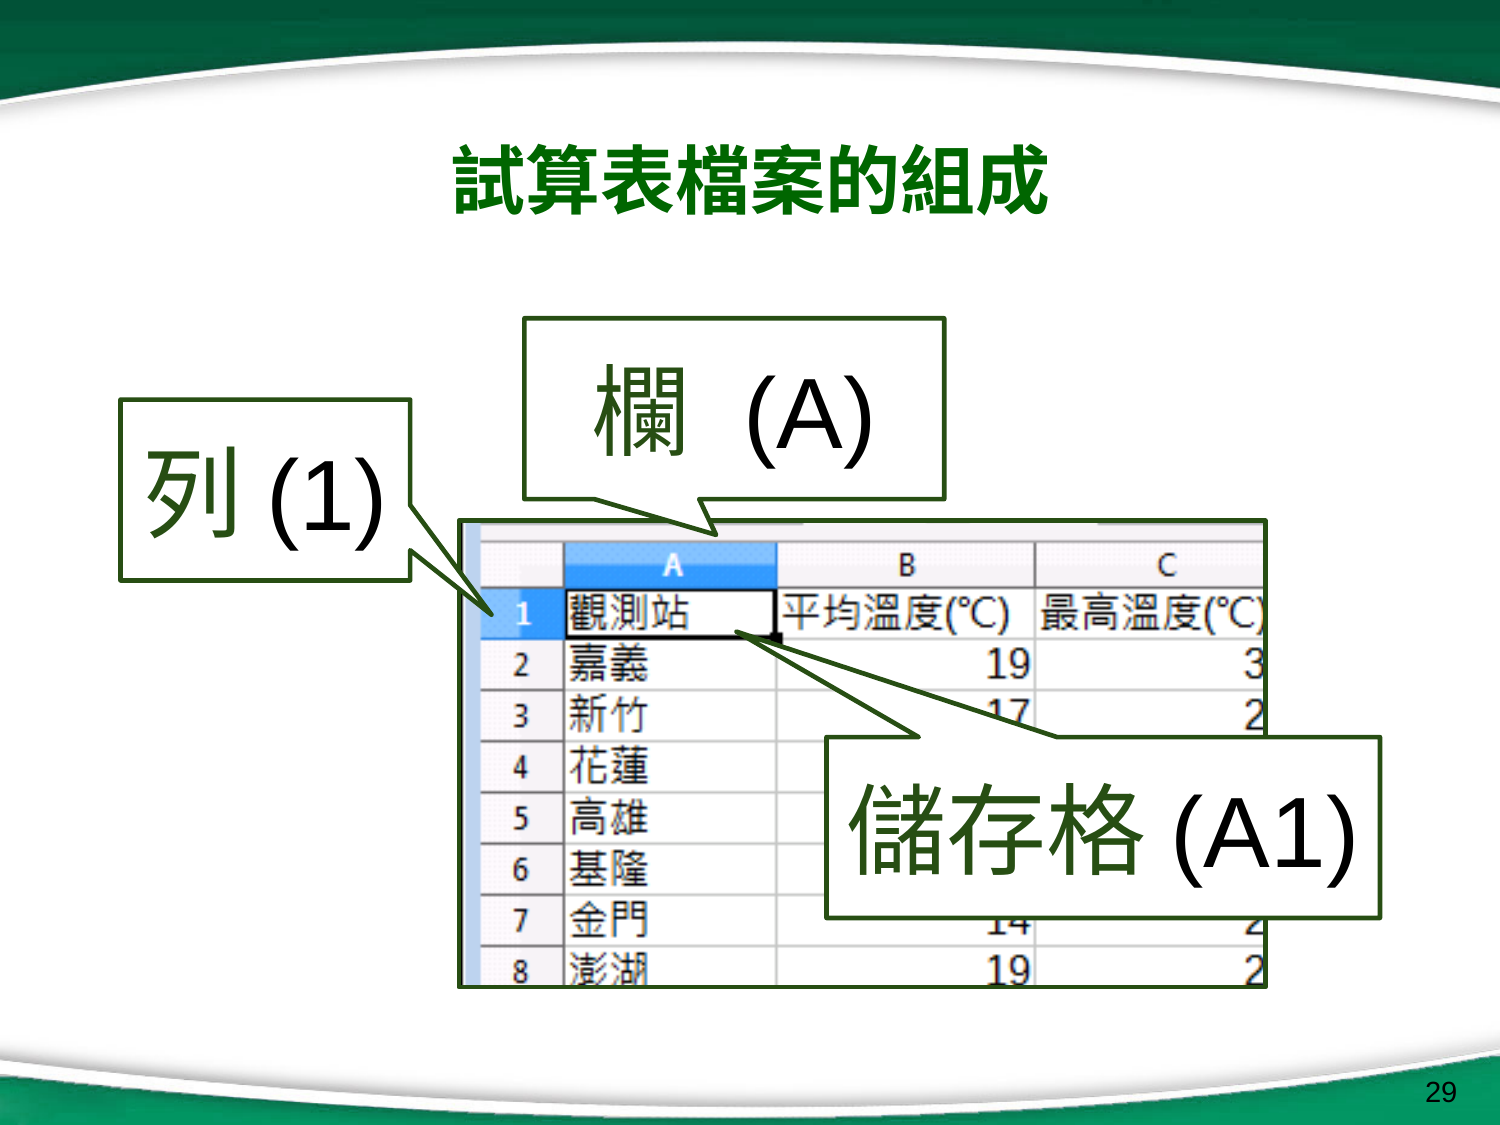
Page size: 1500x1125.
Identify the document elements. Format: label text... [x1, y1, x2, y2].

title 試算表檔案的組成 [51, 112, 1449, 246]
slide_number ‹#› [1410, 1056, 1500, 1125]
picture [0, 0, 1500, 1125]
text_box 儲存格(A1) [1268, 737, 1380, 918]
text_box 欄 (A) [524, 318, 945, 521]
text_box 列(1) [120, 399, 455, 586]
